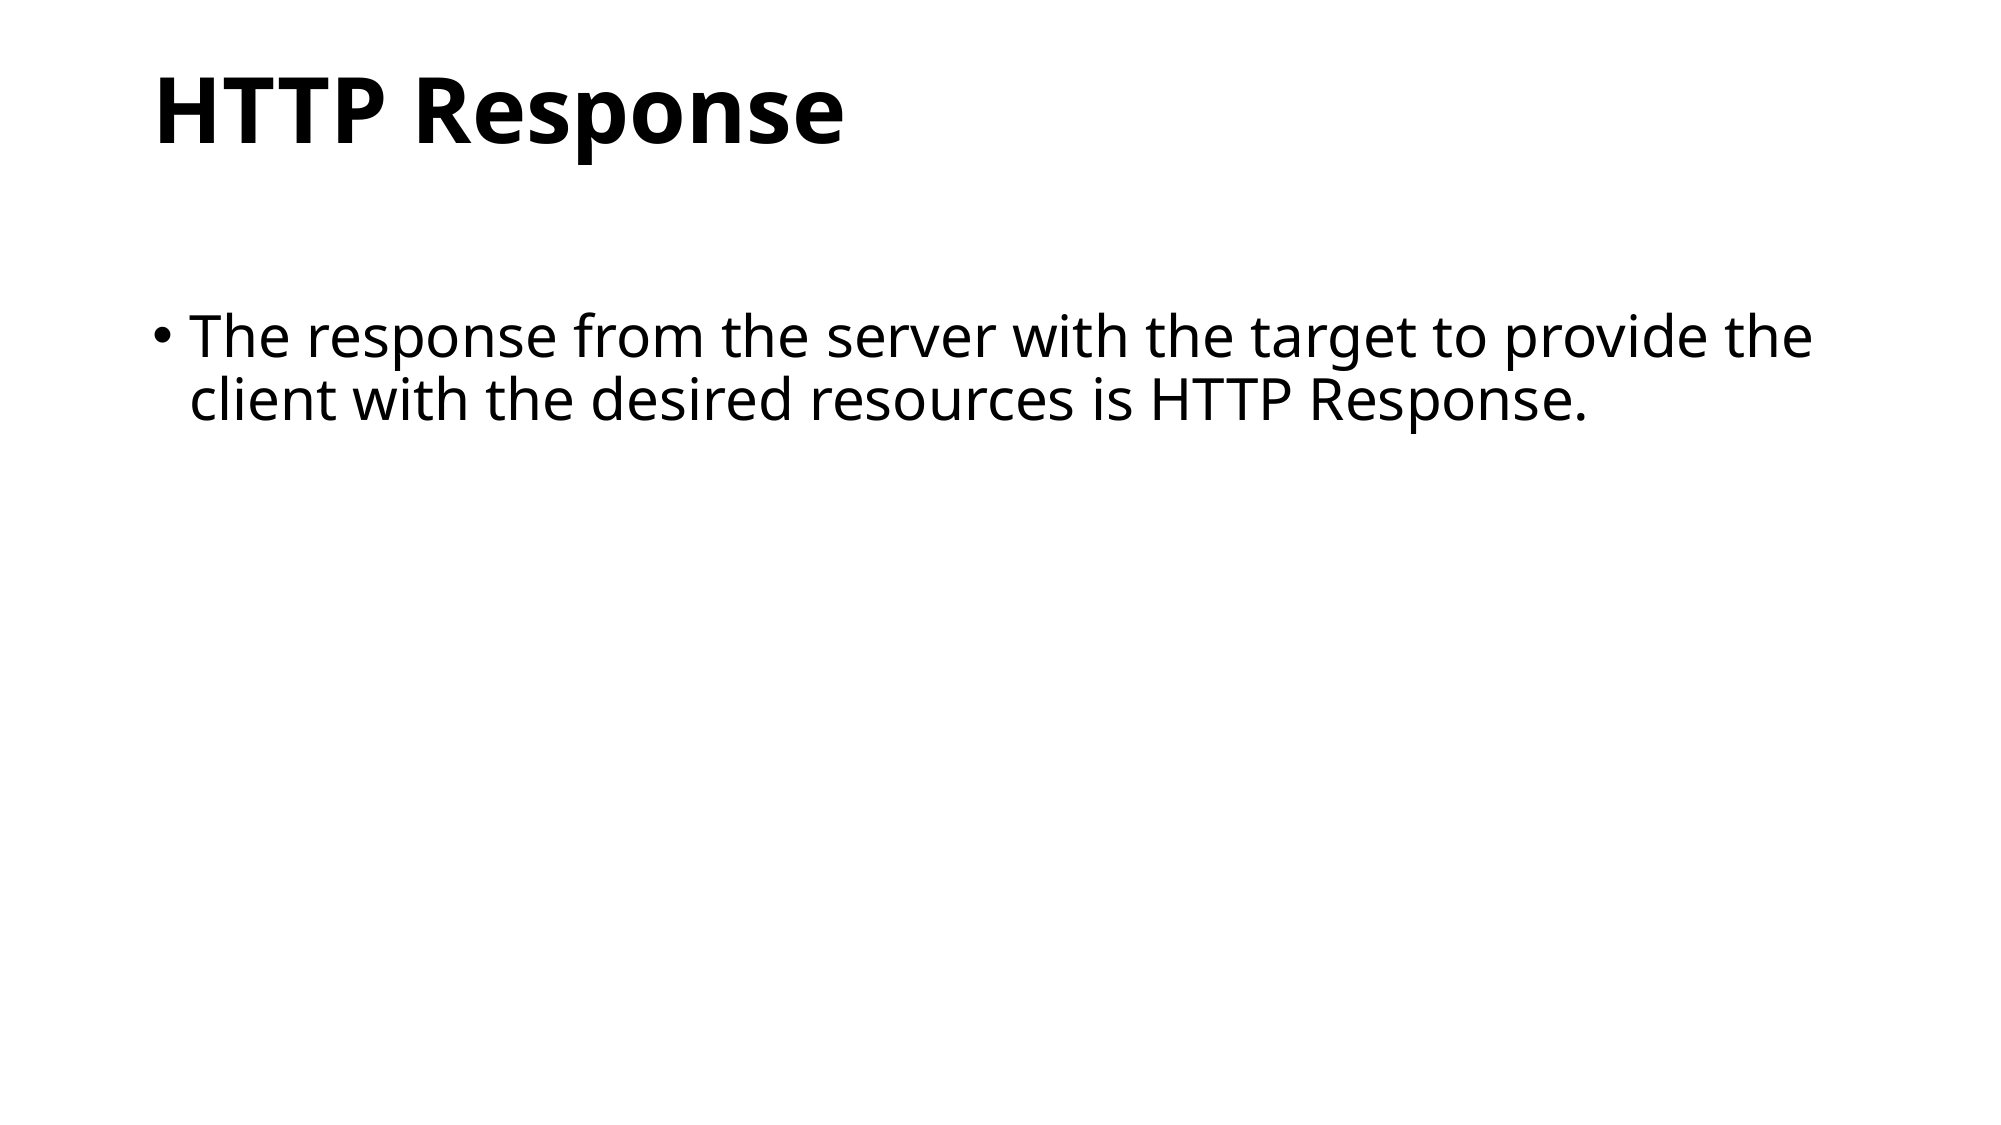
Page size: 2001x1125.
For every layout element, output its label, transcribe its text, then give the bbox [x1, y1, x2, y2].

list The response from the server with the target to provide the client with the desired resources is HTTP Response. [137, 299, 1863, 1014]
title HTTP Response [137, 59, 1863, 278]
